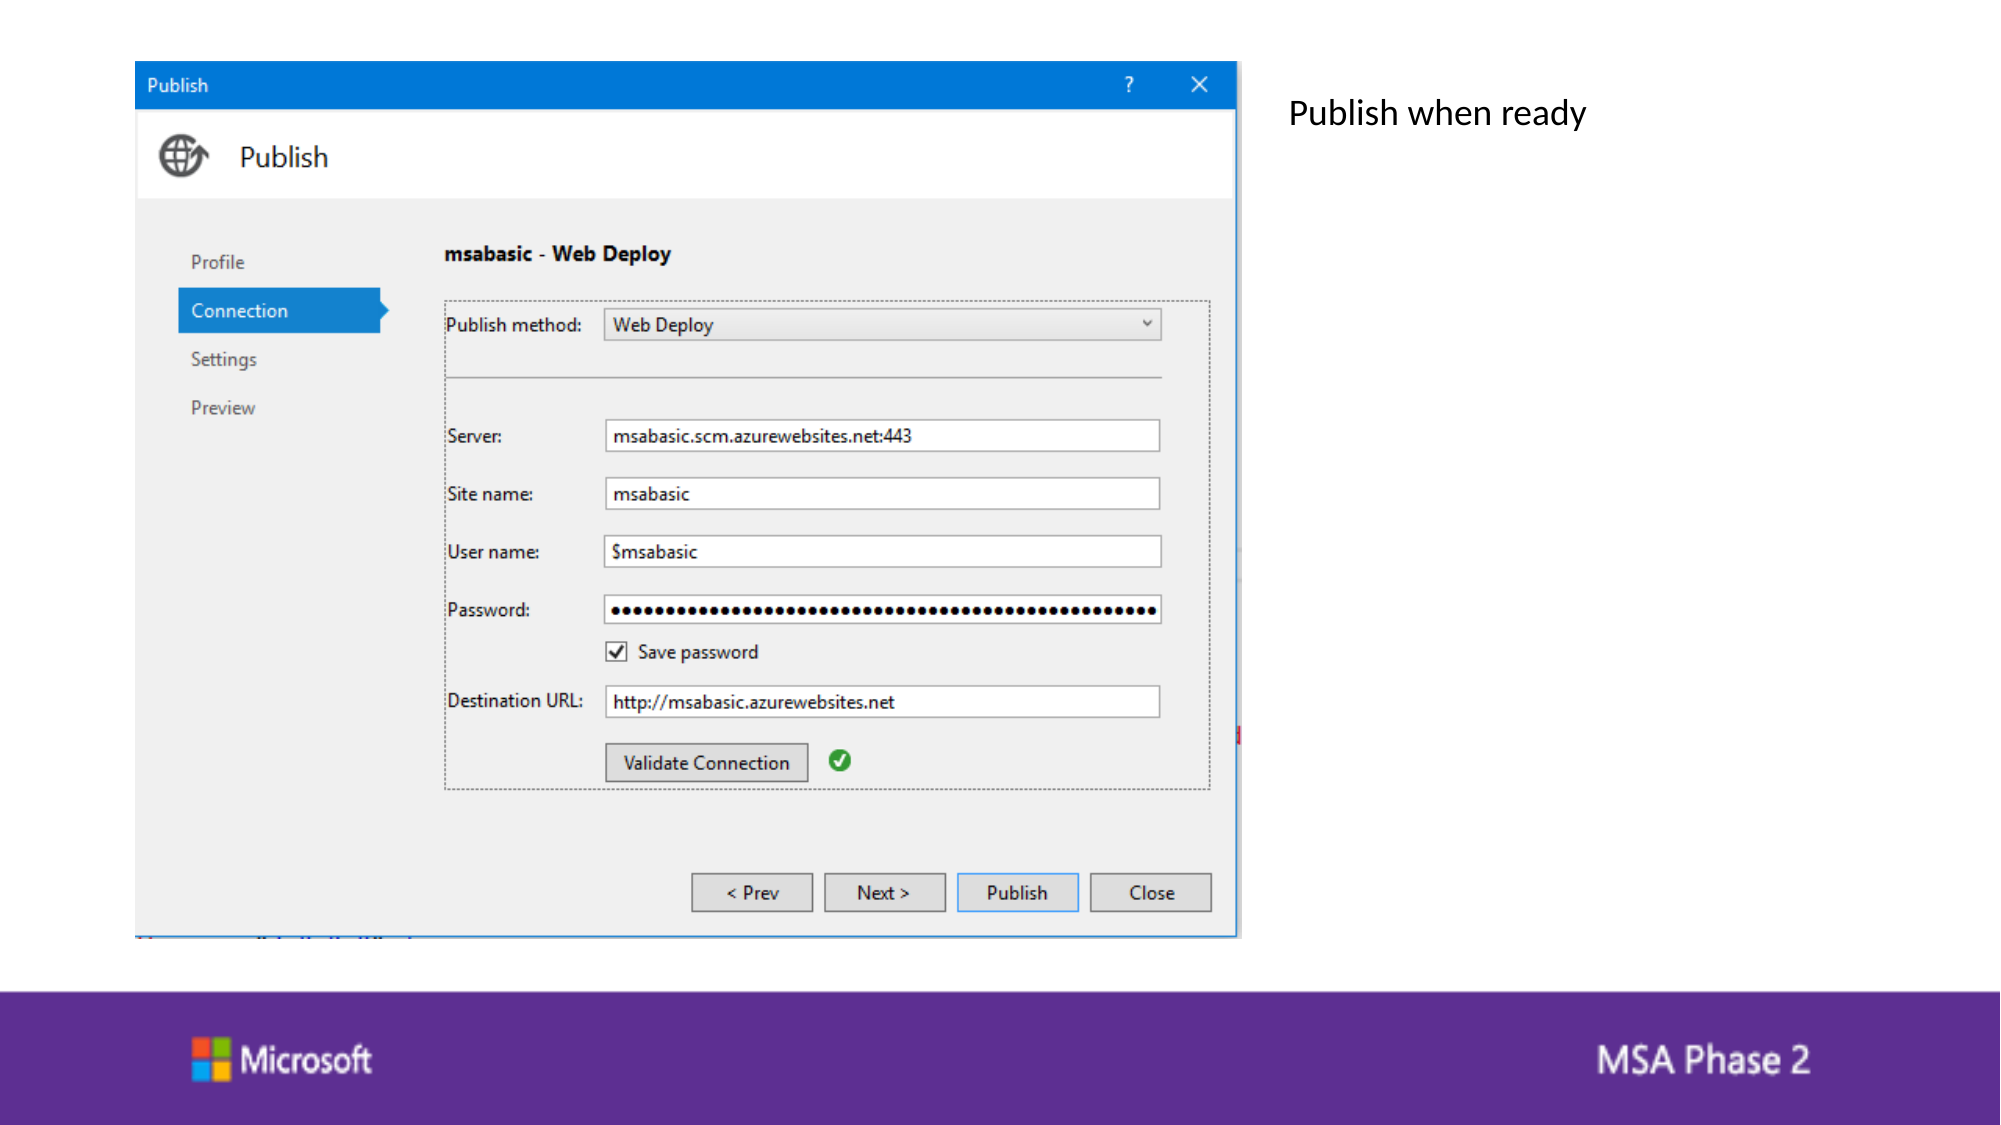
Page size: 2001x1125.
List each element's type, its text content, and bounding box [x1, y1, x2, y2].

text_box Publish when ready [1274, 80, 1932, 141]
picture [0, 0, 2000, 1125]
